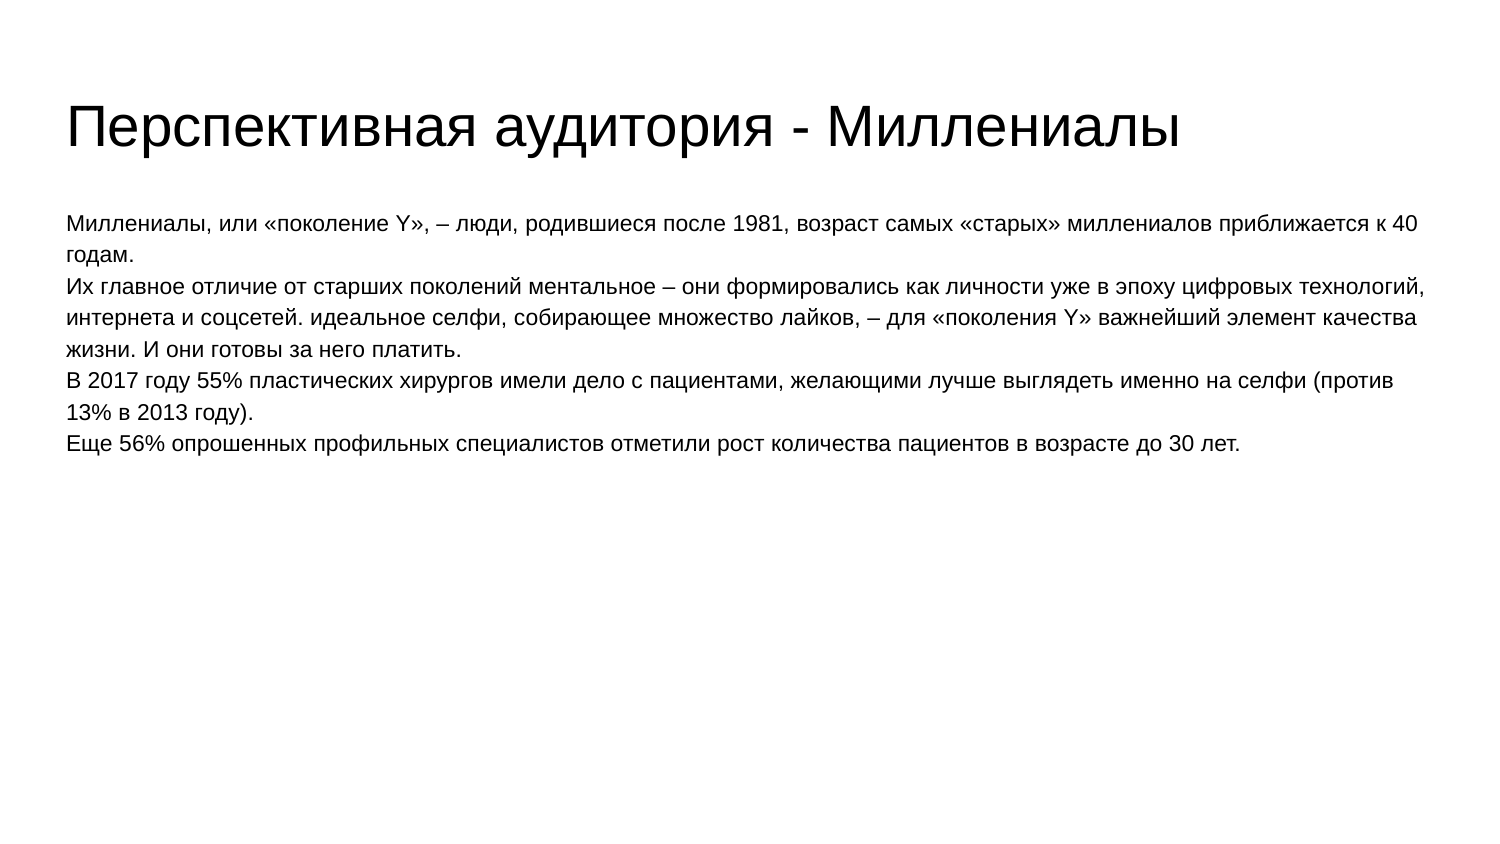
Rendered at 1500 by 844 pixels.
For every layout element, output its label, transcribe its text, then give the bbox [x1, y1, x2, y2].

list Миллениалы, или «поколение Y», – люди, родившиеся после 1981, возраст самых «старых» миллениалов приближается к 40 годам. Их главное отличие от старших поколений ментальное – они формировались как личности уже в эпоху цифровых технологий, интернета и соцсетей. идеальное селфи, собирающее множество лайков, – для «поколения Y» важнейший элемент качества жизни. И они готовы за него платить. В 2017 году 55% пластических хирургов имели дело с пациентами, желающими лучше выглядеть именно на селфи (против 13% в 2013 году). Еще 56% опрошенных профильных специалистов отметили рост количества пациентов в возрасте до 30 лет. [51, 189, 1449, 750]
title Перспективная аудитория - Миллениалы [51, 72, 1449, 167]
